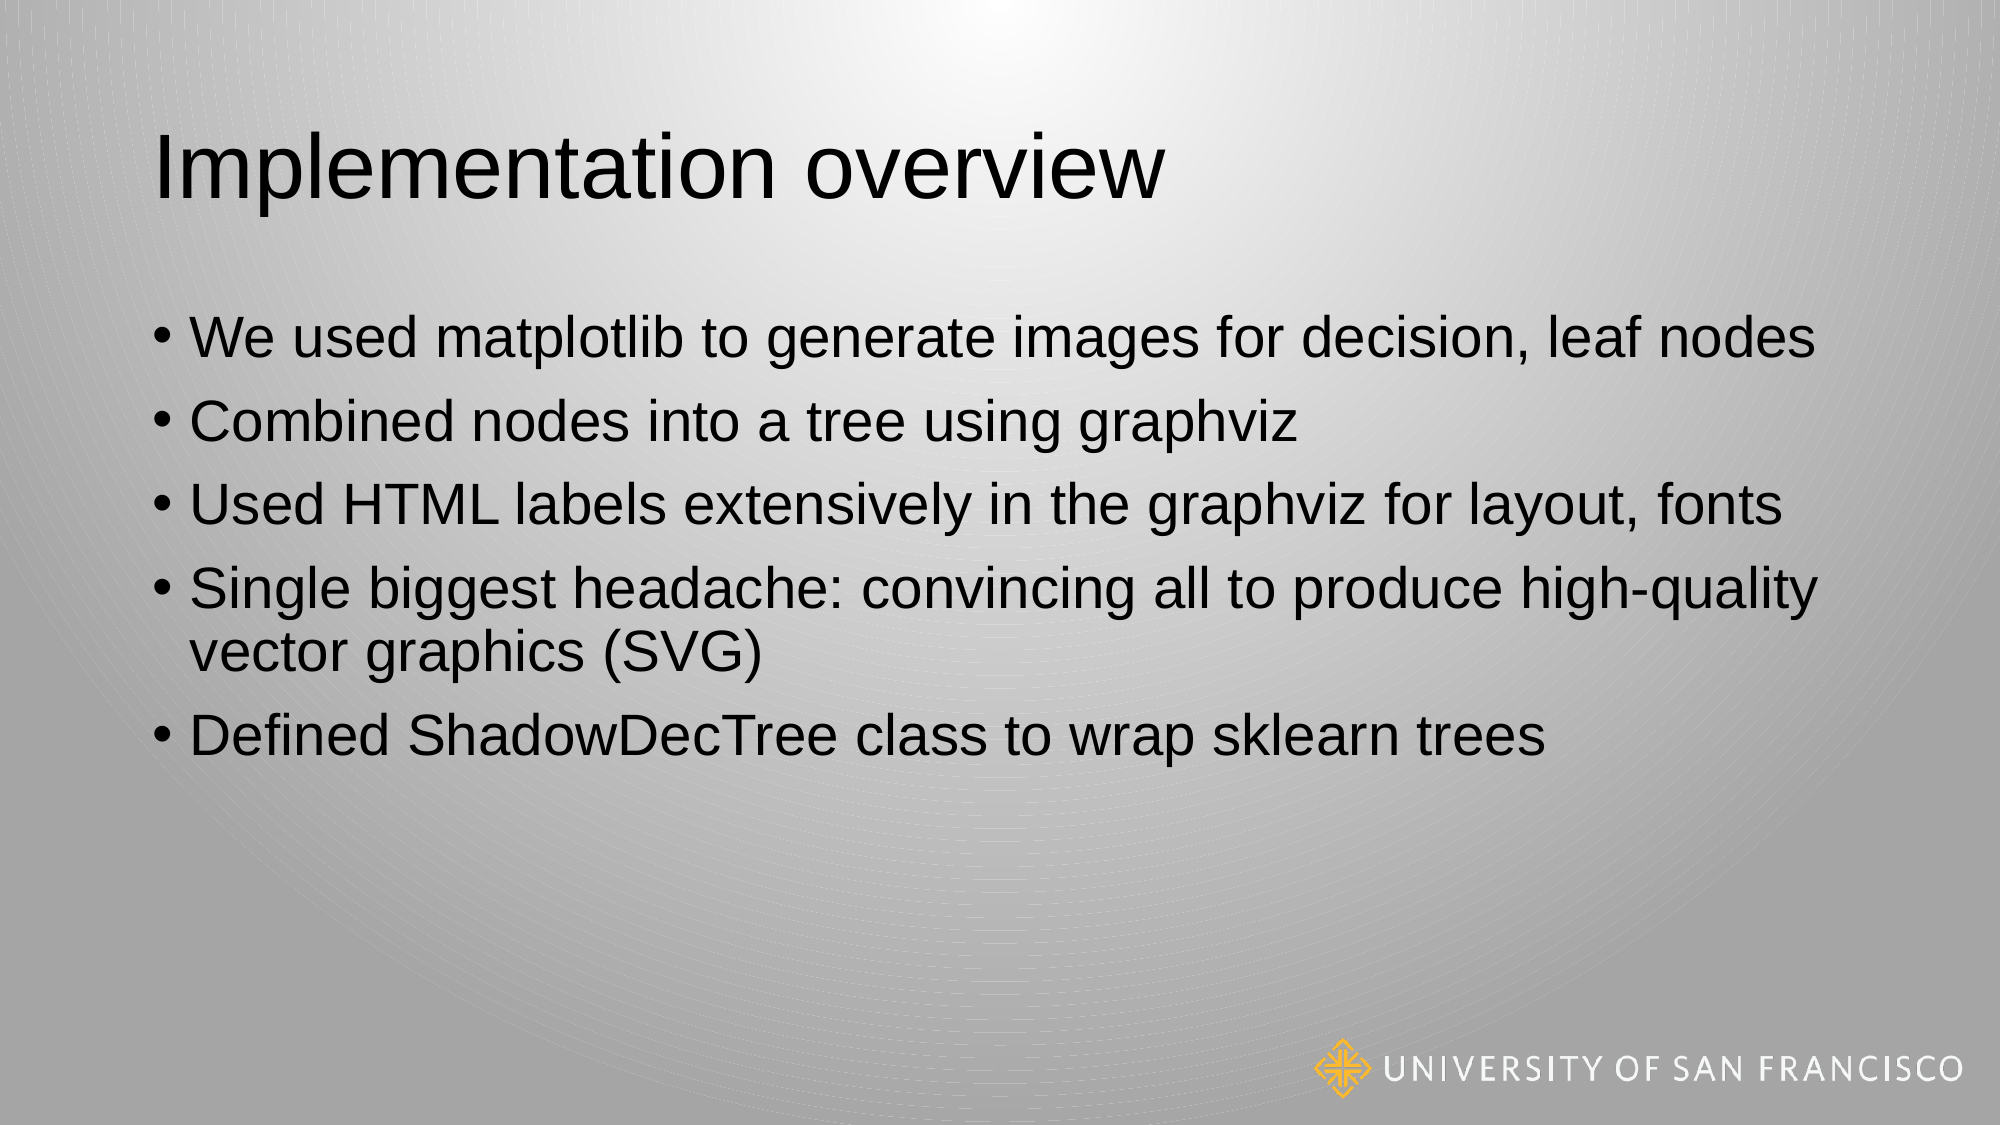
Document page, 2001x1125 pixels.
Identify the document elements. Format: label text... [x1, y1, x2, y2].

title Implementation overview [137, 59, 1863, 278]
list We used matplotlib to generate images for decision, leaf nodes Combined nodes into a tree using graphviz Used HTML labels extensively in the graphviz for layout, fonts Single biggest headache: convincing all to produce high-quality vector graphics (SVG) Defined ShadowDecTree class to wrap sklearn trees [137, 299, 1863, 1014]
